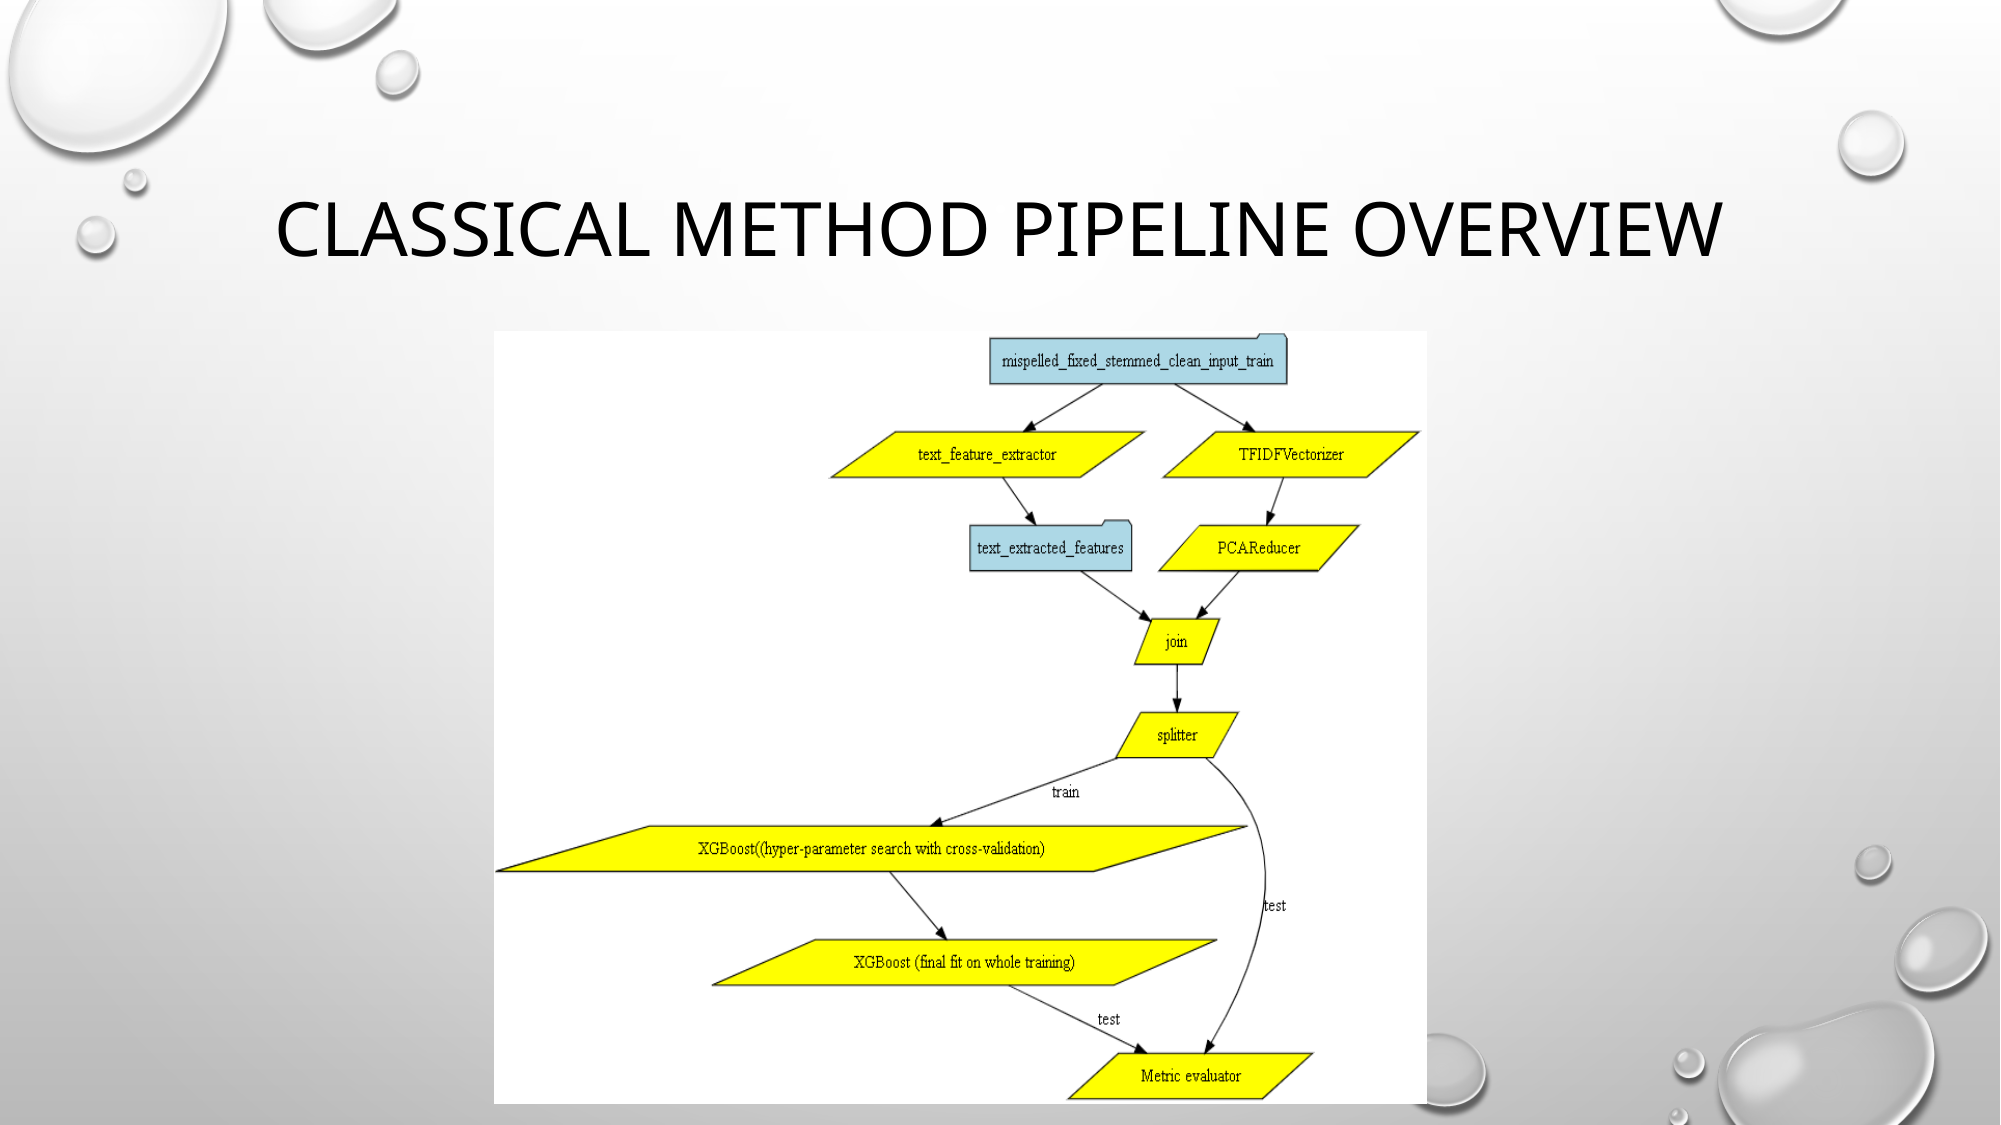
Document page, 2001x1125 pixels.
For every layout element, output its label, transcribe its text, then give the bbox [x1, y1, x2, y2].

picture [0, 0, 2000, 1125]
title Classical method pipeline overview [149, 101, 1851, 364]
